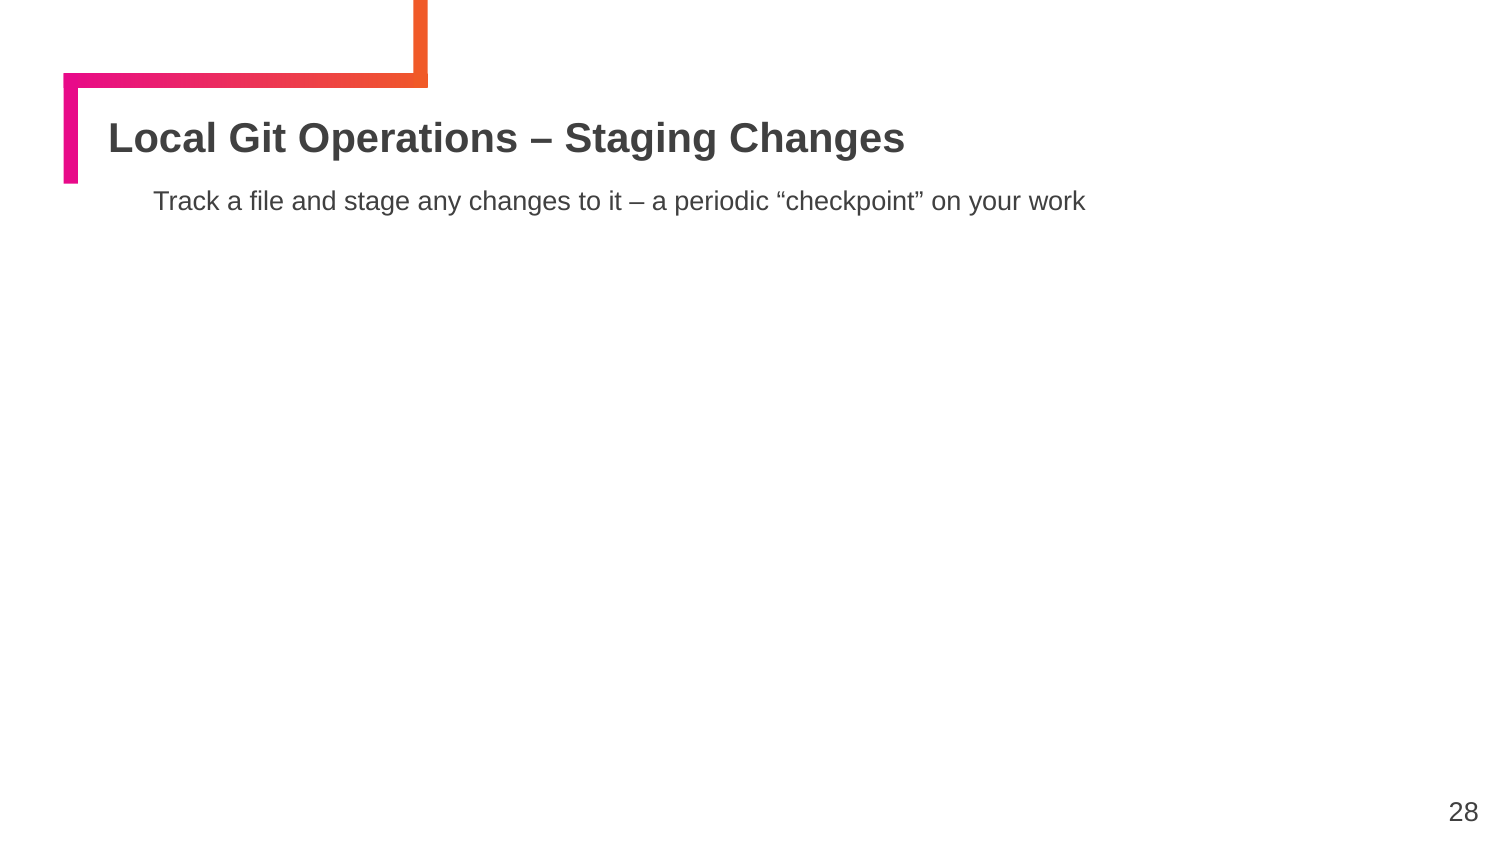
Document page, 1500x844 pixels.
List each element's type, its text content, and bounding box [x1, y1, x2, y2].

slide_number 28 [1403, 779, 1494, 844]
title Local Git Operations – Staging Changes [100, 117, 1455, 169]
subtitle Track a file and stage any changes to it – a periodic “checkpoint” on your work [100, 168, 1352, 690]
